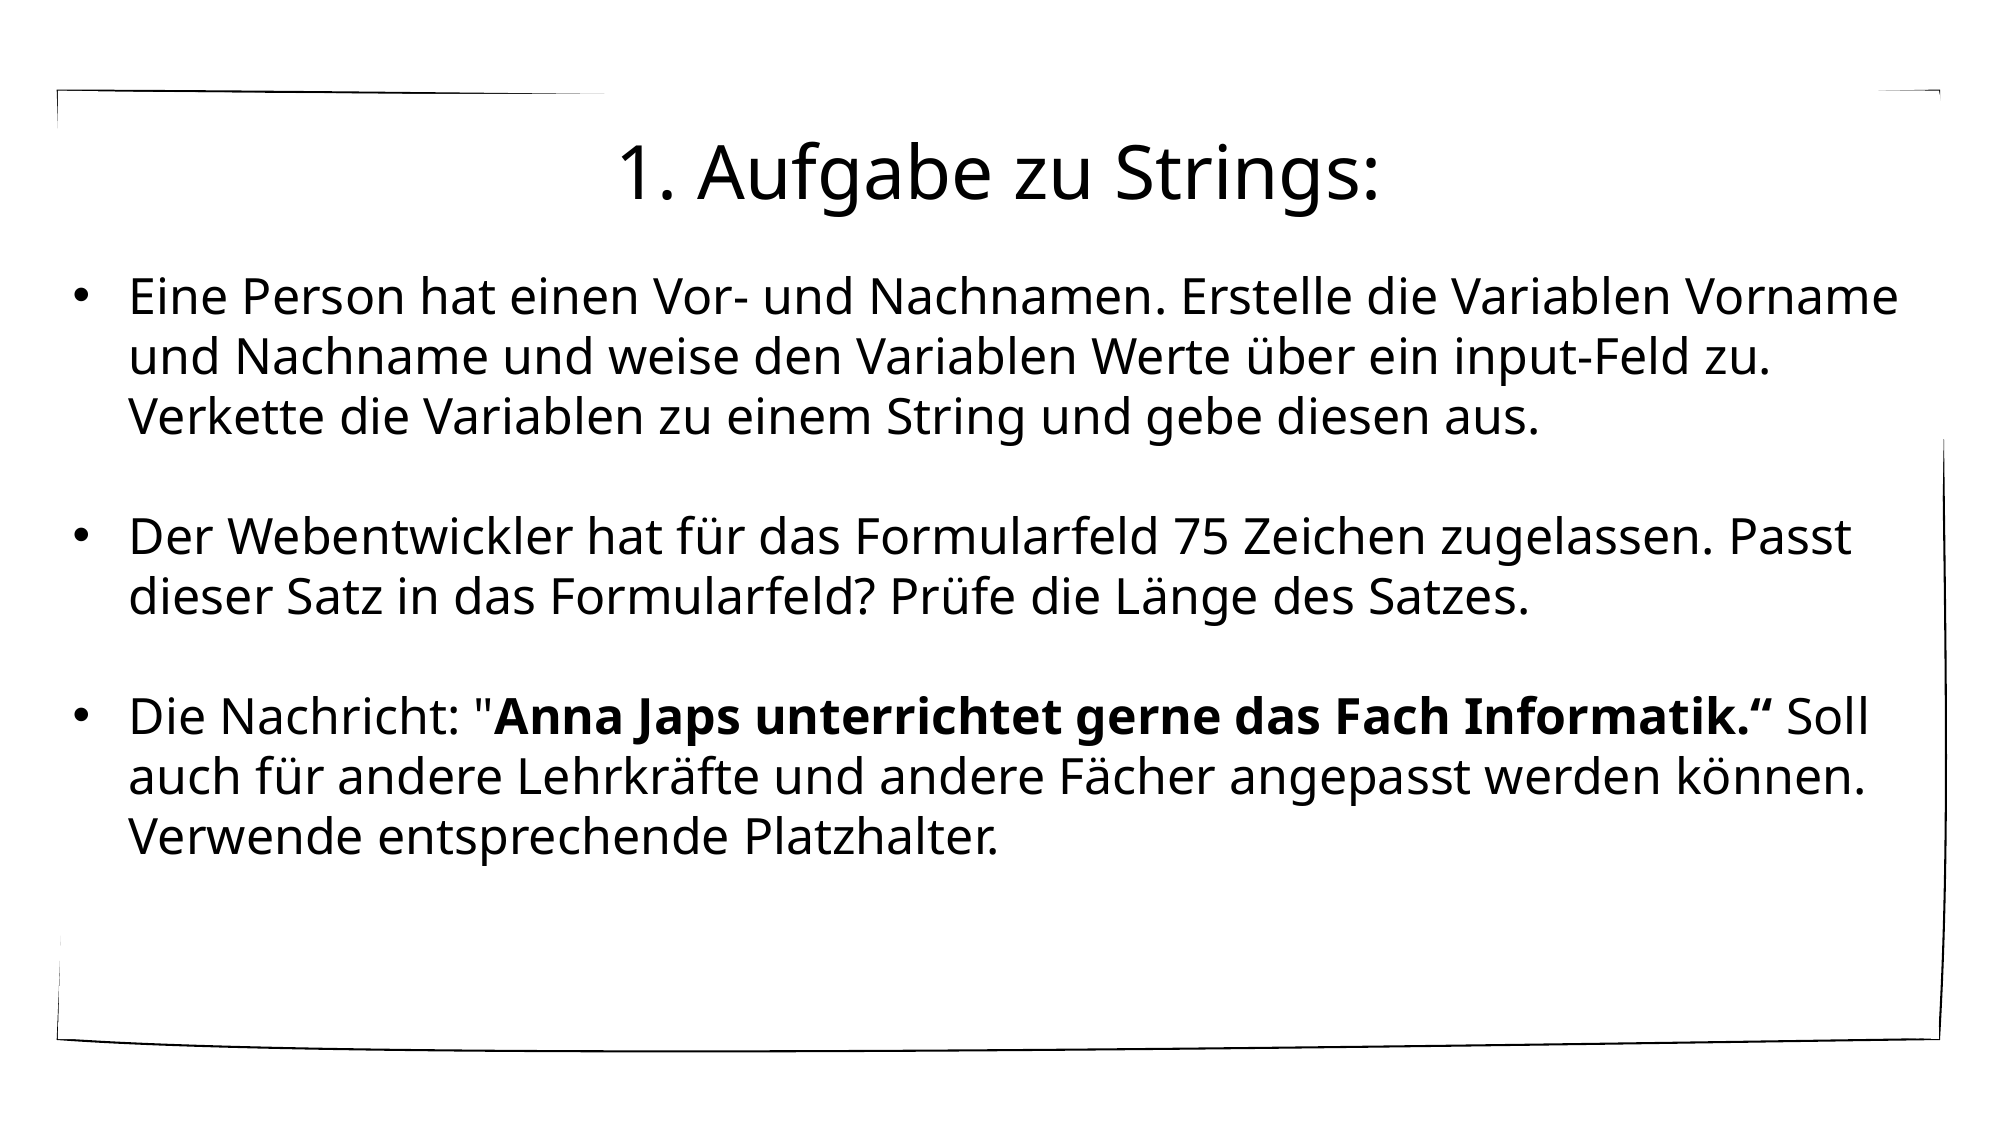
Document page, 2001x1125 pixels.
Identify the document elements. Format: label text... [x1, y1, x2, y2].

text_box 1. Aufgabe zu Strings: Eine Person hat einen Vor- und Nachnamen. Erstelle die Variablen Vorname und Nachname und weise den Variablen Werte über ein input-Feld zu. Verkette die Variablen zu einem String und gebe diesen aus. Der Webentwickler hat für das Formularfeld 75 Zeichen zugelassen. Passt dieser Satz in das Formularfeld? Prüfe die Länge des Satzes. Die Nachricht: "Anna Japs unterrichtet gerne das Fach Informatik.“ Soll auch für andere Lehrkräfte und andere Fächer angepasst werden können. Verwende entsprechende Platzhalter. [56, 89, 1948, 1053]
